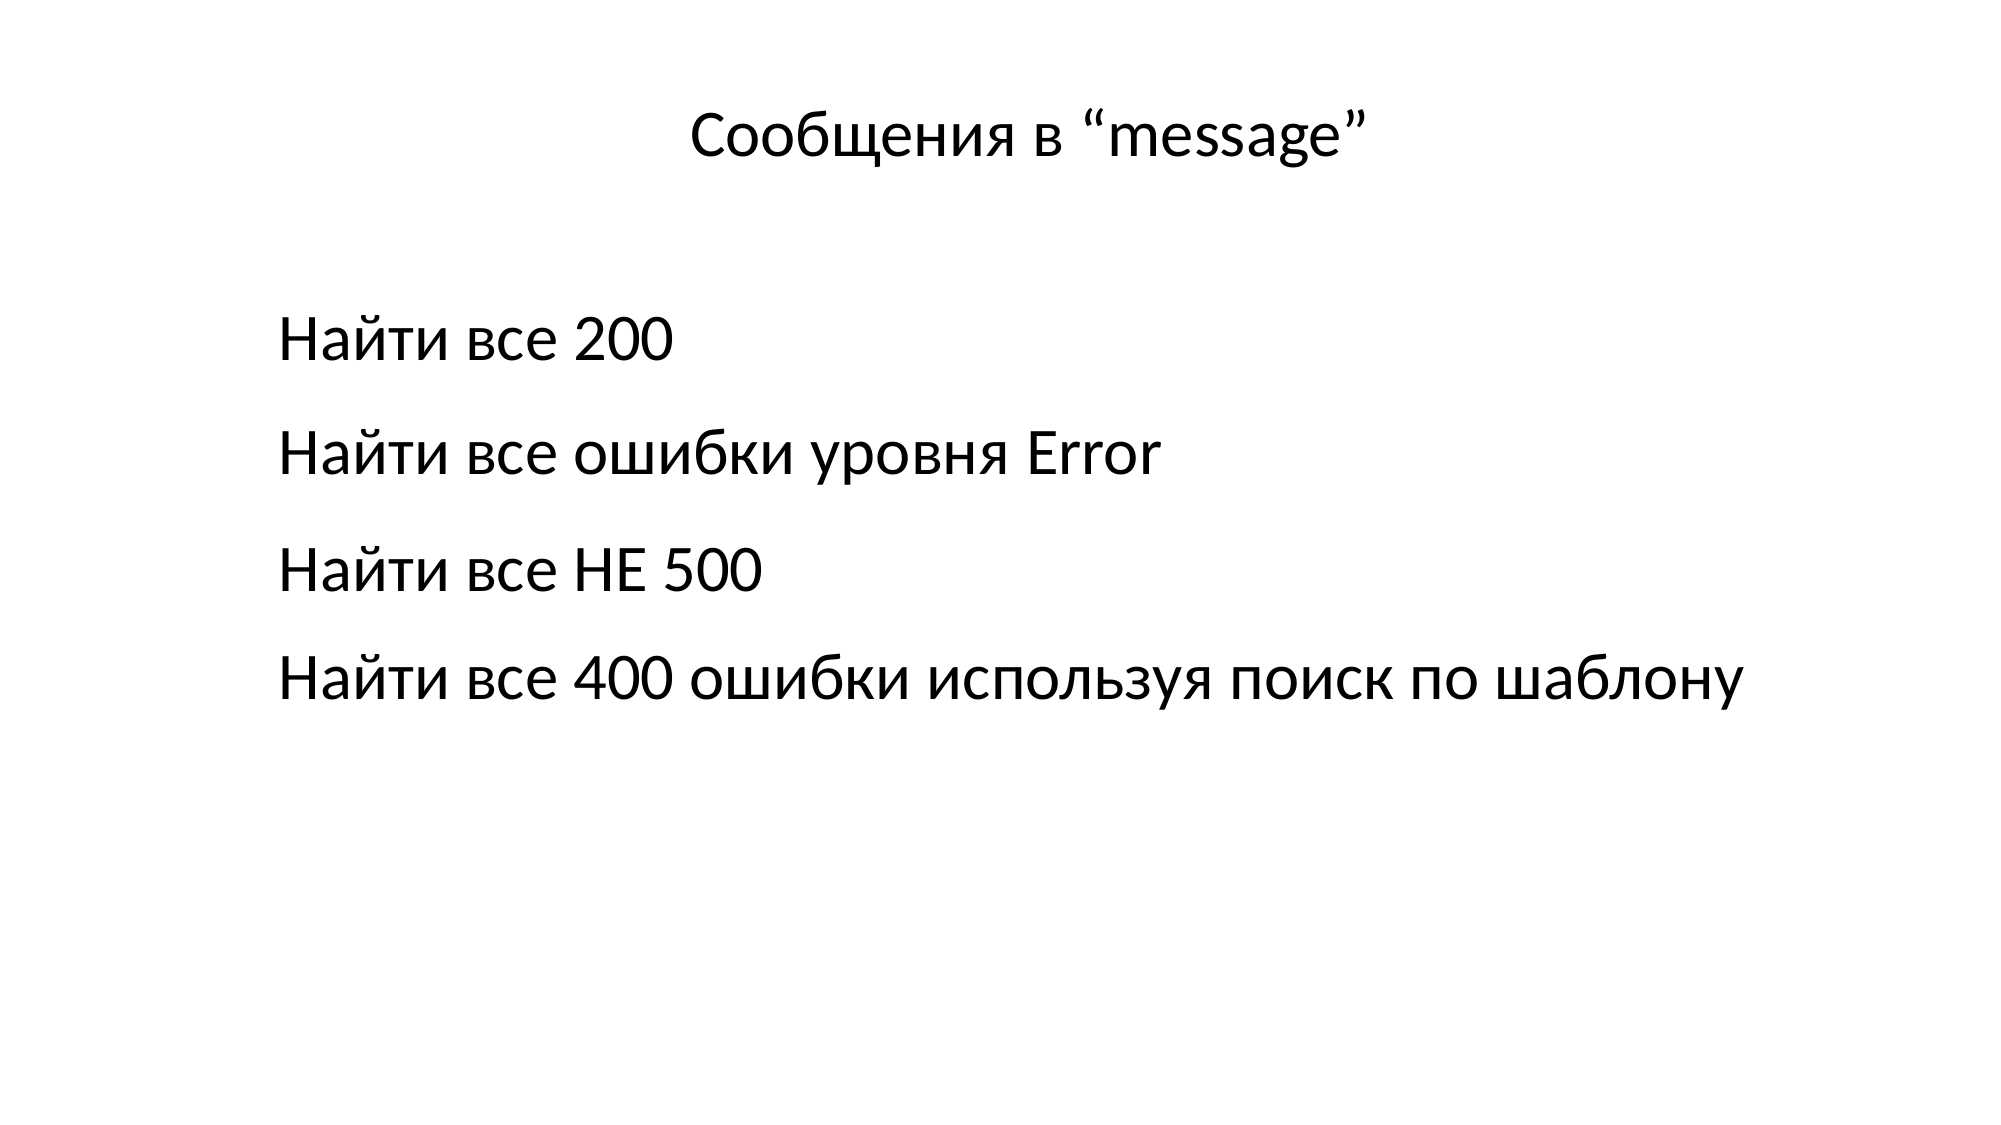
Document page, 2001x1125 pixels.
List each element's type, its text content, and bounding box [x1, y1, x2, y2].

text_box Найти все 400 ошибки используя поиск по шаблону [264, 625, 1776, 721]
text_box Найти все НЕ 500 [264, 517, 1440, 612]
text_box Сообщения в “message” [675, 81, 1427, 177]
text_box Найти все 200 [264, 286, 1440, 382]
text_box Найти все ошибки уровня Error [264, 400, 1440, 496]
